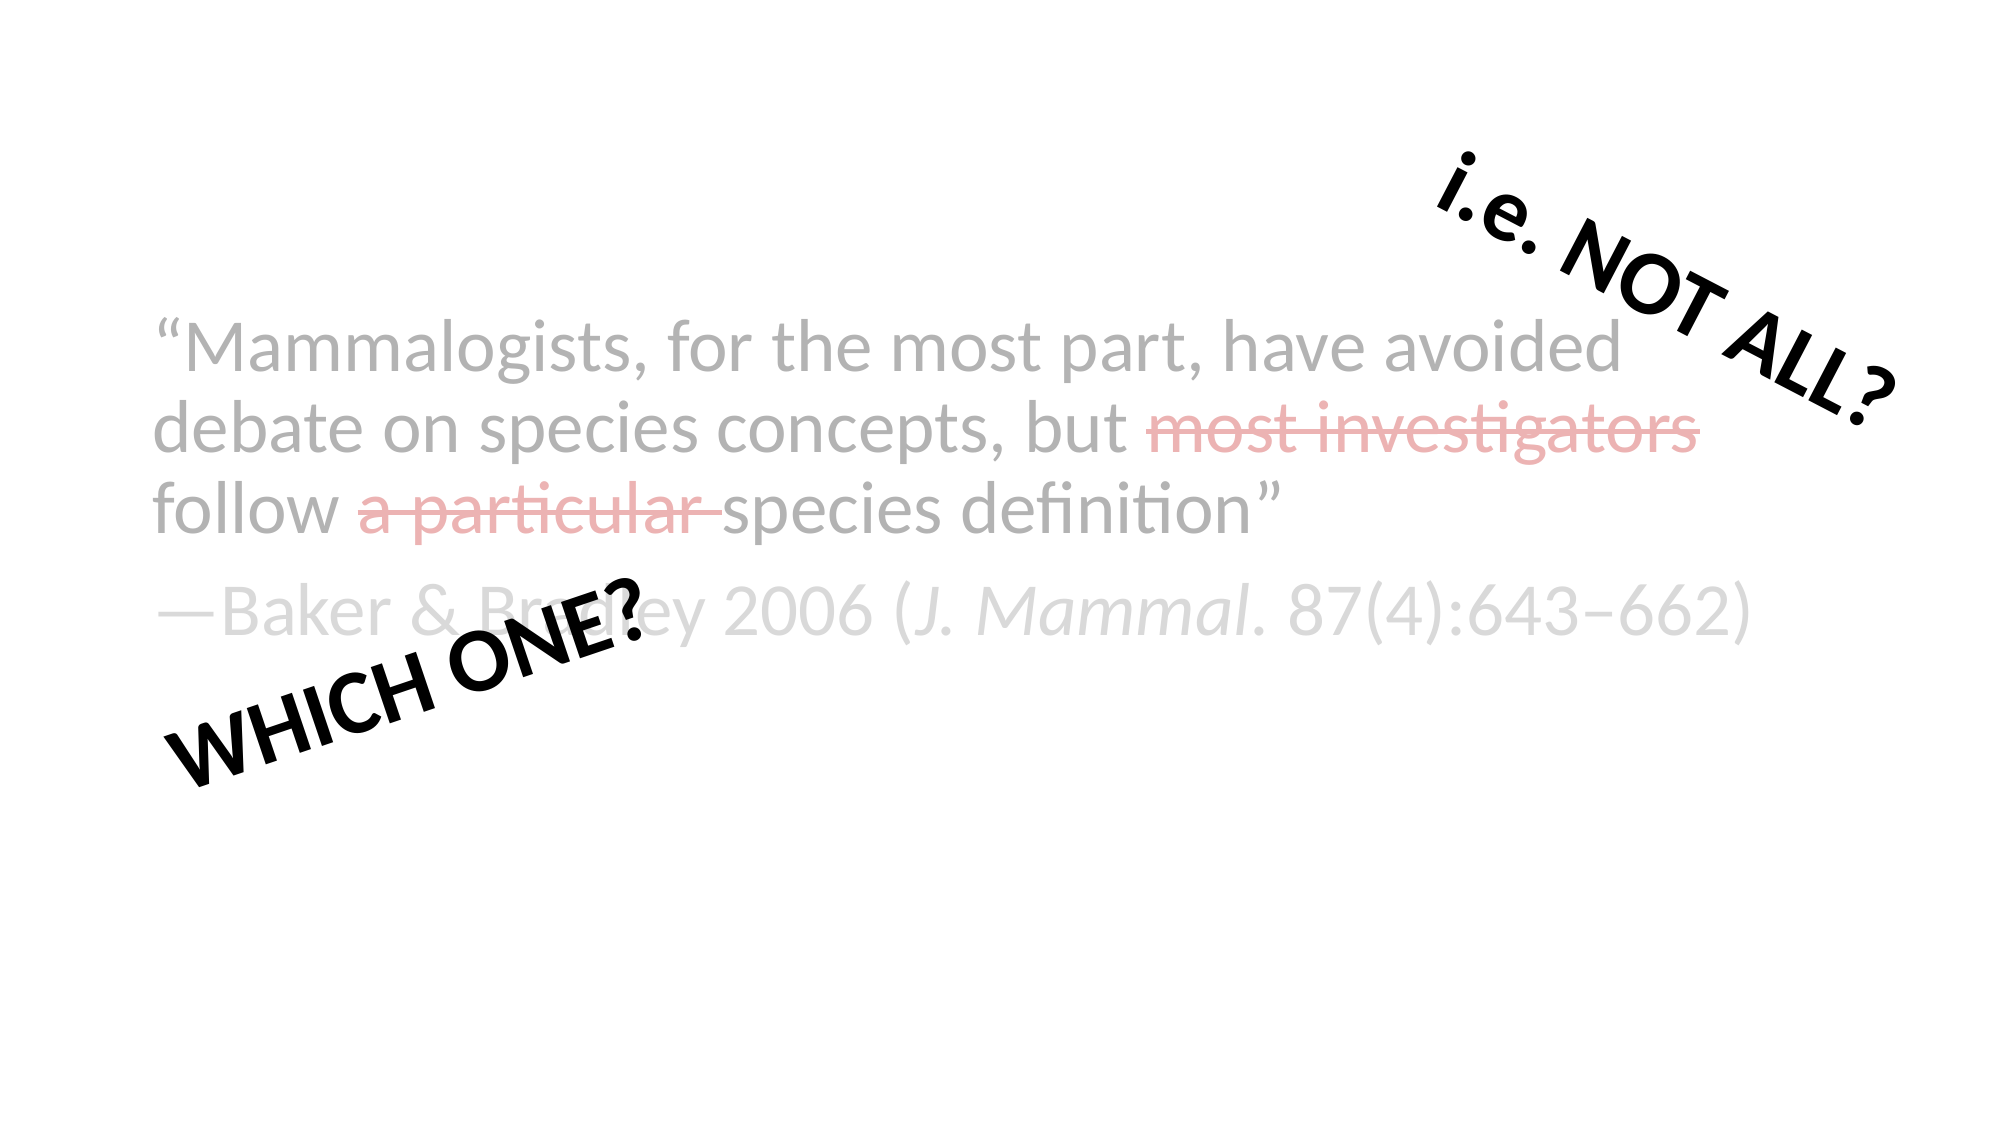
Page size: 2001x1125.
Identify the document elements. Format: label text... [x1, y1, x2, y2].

text_box [133, 59, 1864, 1044]
text_box i.e. NOT ALL? [1407, 109, 1934, 466]
text_box WHICH ONE? [136, 533, 681, 823]
